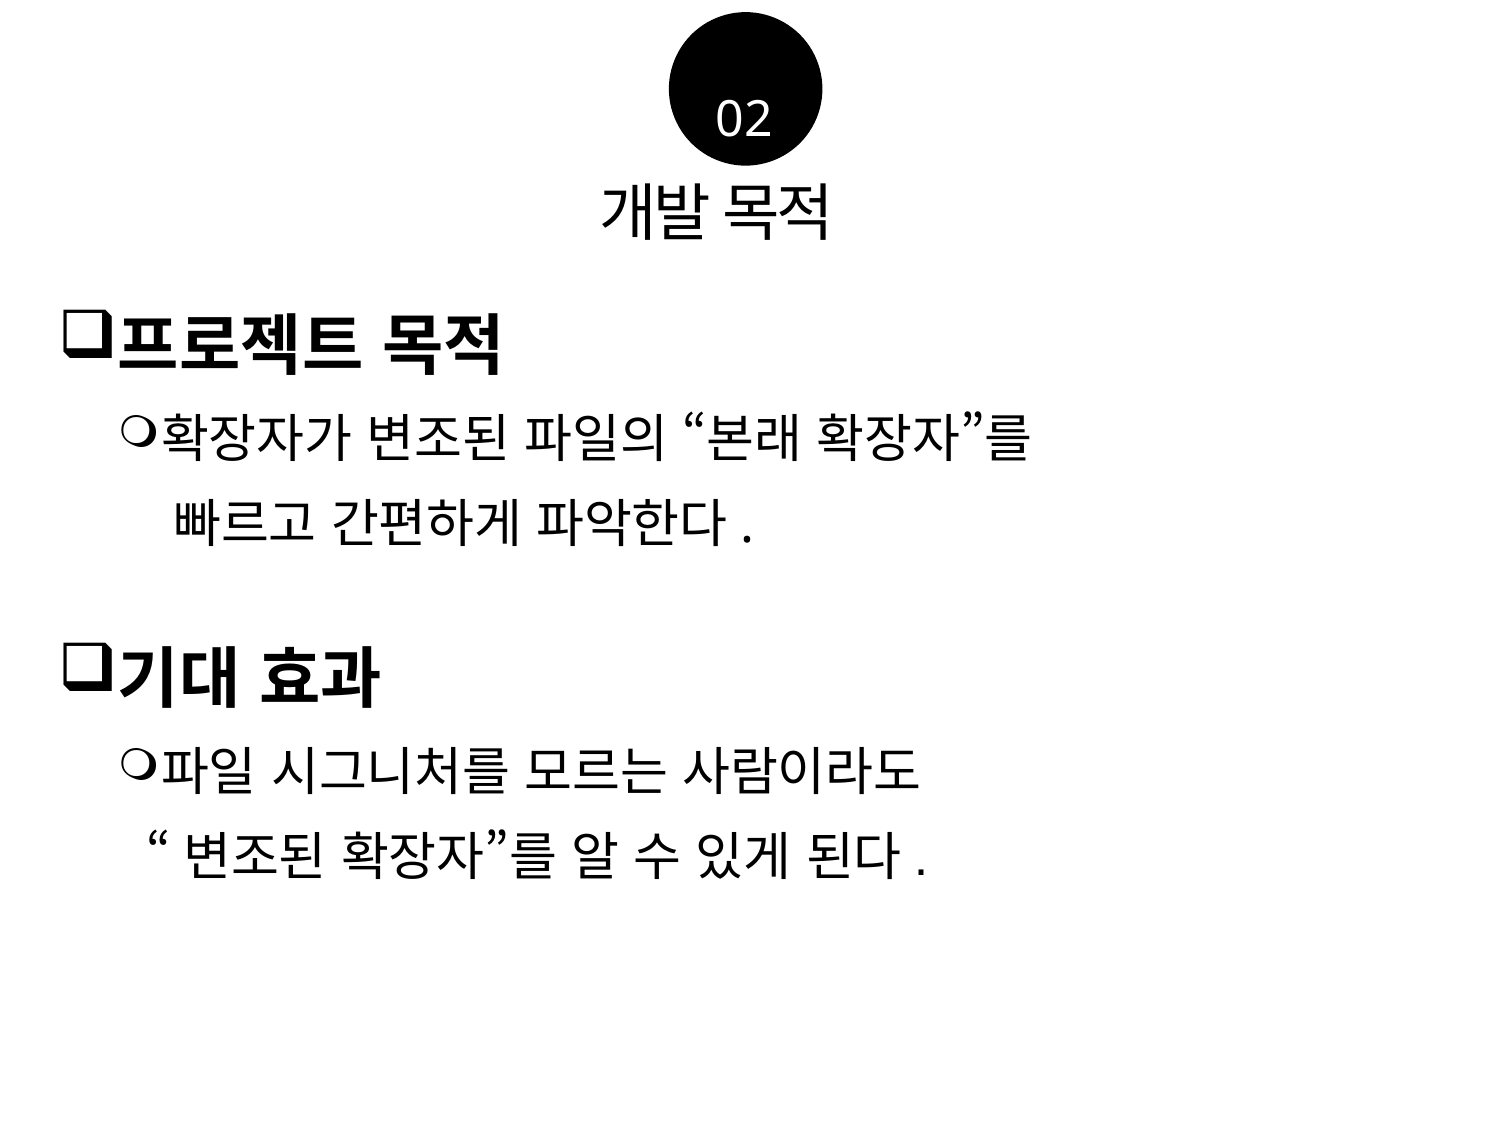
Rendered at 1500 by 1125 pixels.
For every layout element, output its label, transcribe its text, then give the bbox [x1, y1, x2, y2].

text_box 02 [655, 78, 833, 154]
text_box 프로젝트 목적 확장자가 변조된 파일의 “본래 확장자”를 빠르고 간편하게 파악한다. 기대 효과 파일 시그니처를 모르는 사람이라도 “변조된 확장자”를 알 수 있게 된다. [43, 278, 1445, 1095]
text_box [701, 154, 791, 165]
text_box 개발 목적 [584, 165, 1022, 256]
text_box [667, 10, 824, 78]
